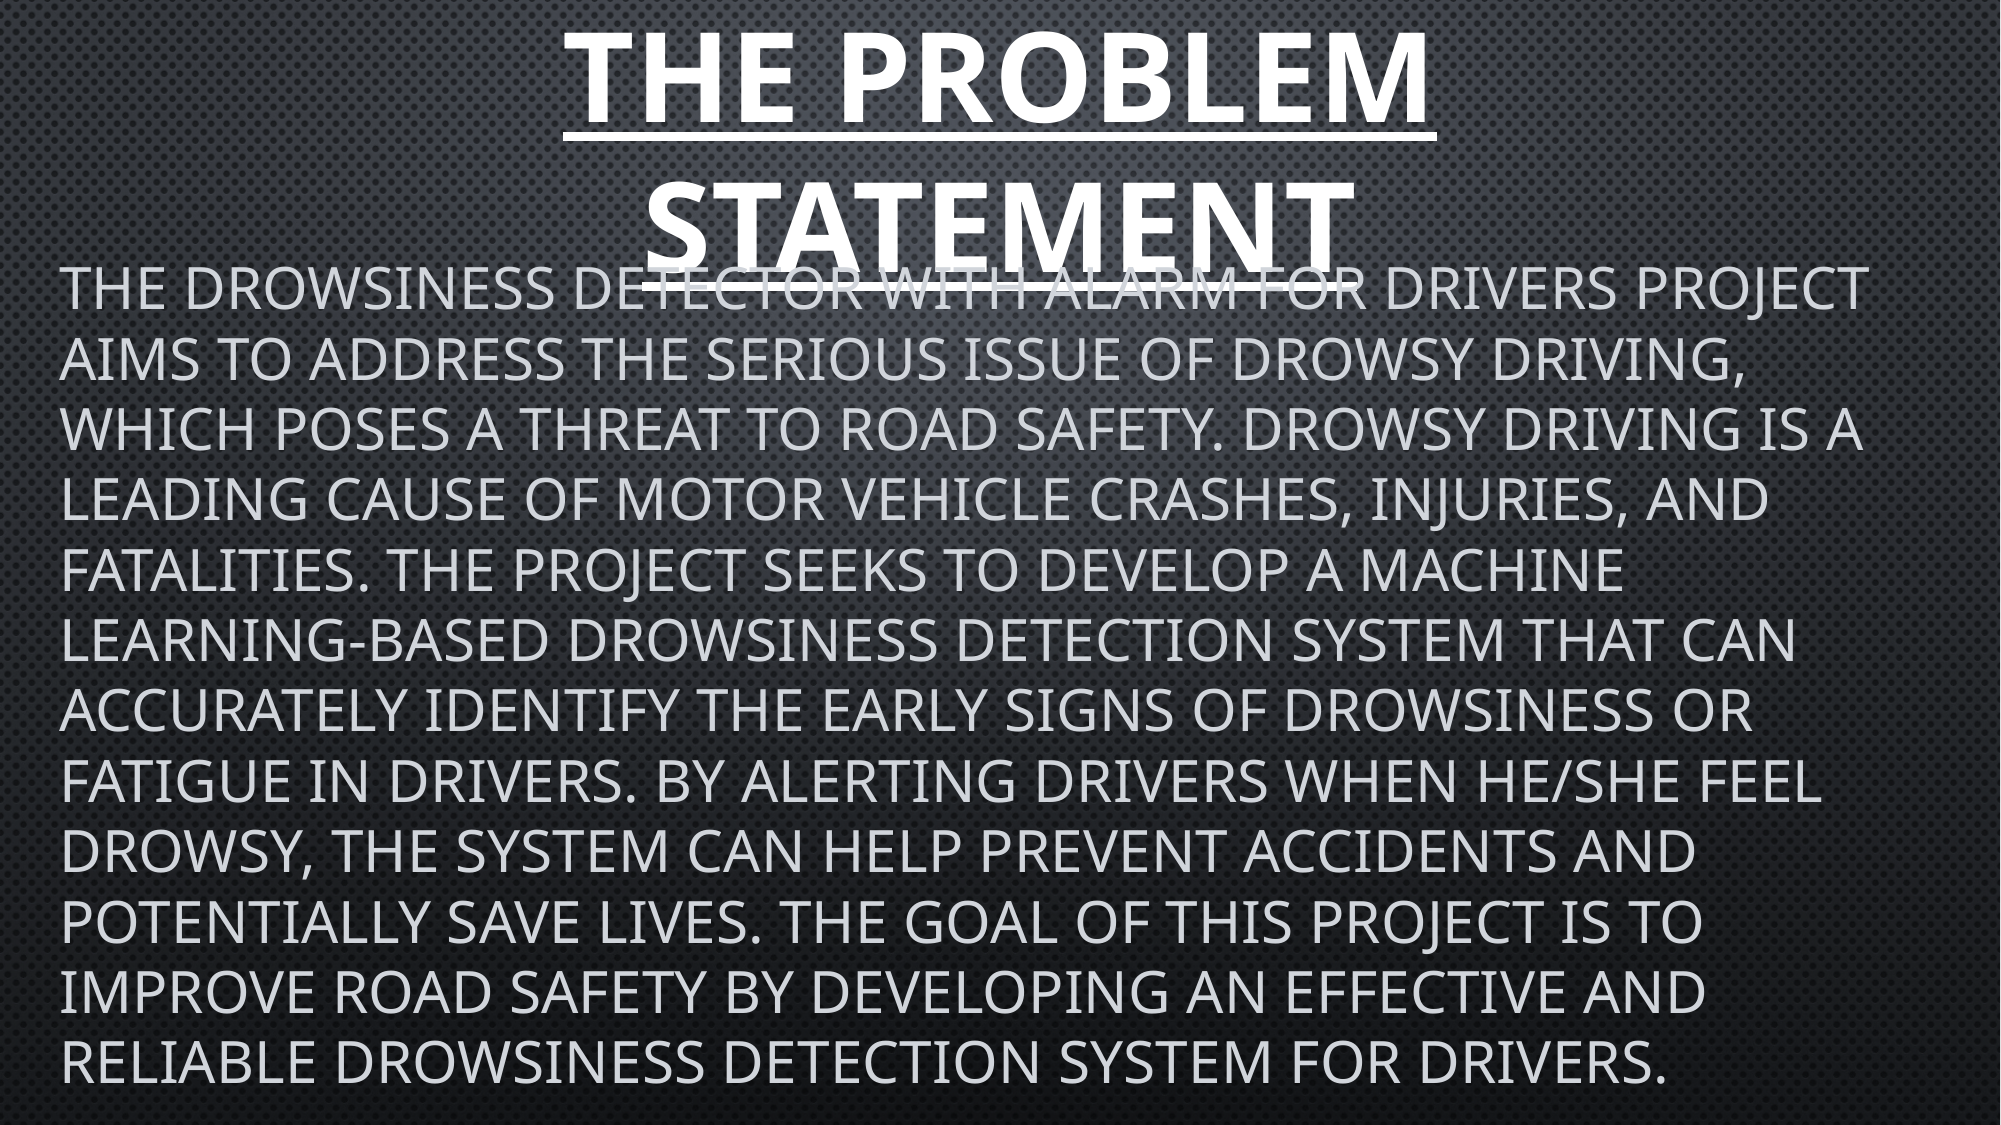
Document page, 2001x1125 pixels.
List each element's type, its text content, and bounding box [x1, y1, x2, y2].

list The Drowsiness Detector with Alarm for drivers project aims to address the serious issue of drowsy driving, which poses a threat to road safety. Drowsy driving is a leading cause of motor vehicle crashes, injuries, and fatalities. The project seeks to develop a machine learning-based drowsiness detection system that can accurately identify the early signs of drowsiness or fatigue in drivers. By alerting drivers when he/she feel drowsy, the system can help prevent accidents and potentially save lives. The goal of this project is to improve road safety by developing an effective and reliable drowsiness detection system for drivers. [44, 241, 1959, 1105]
title The Problem Statement [187, 0, 1813, 241]
